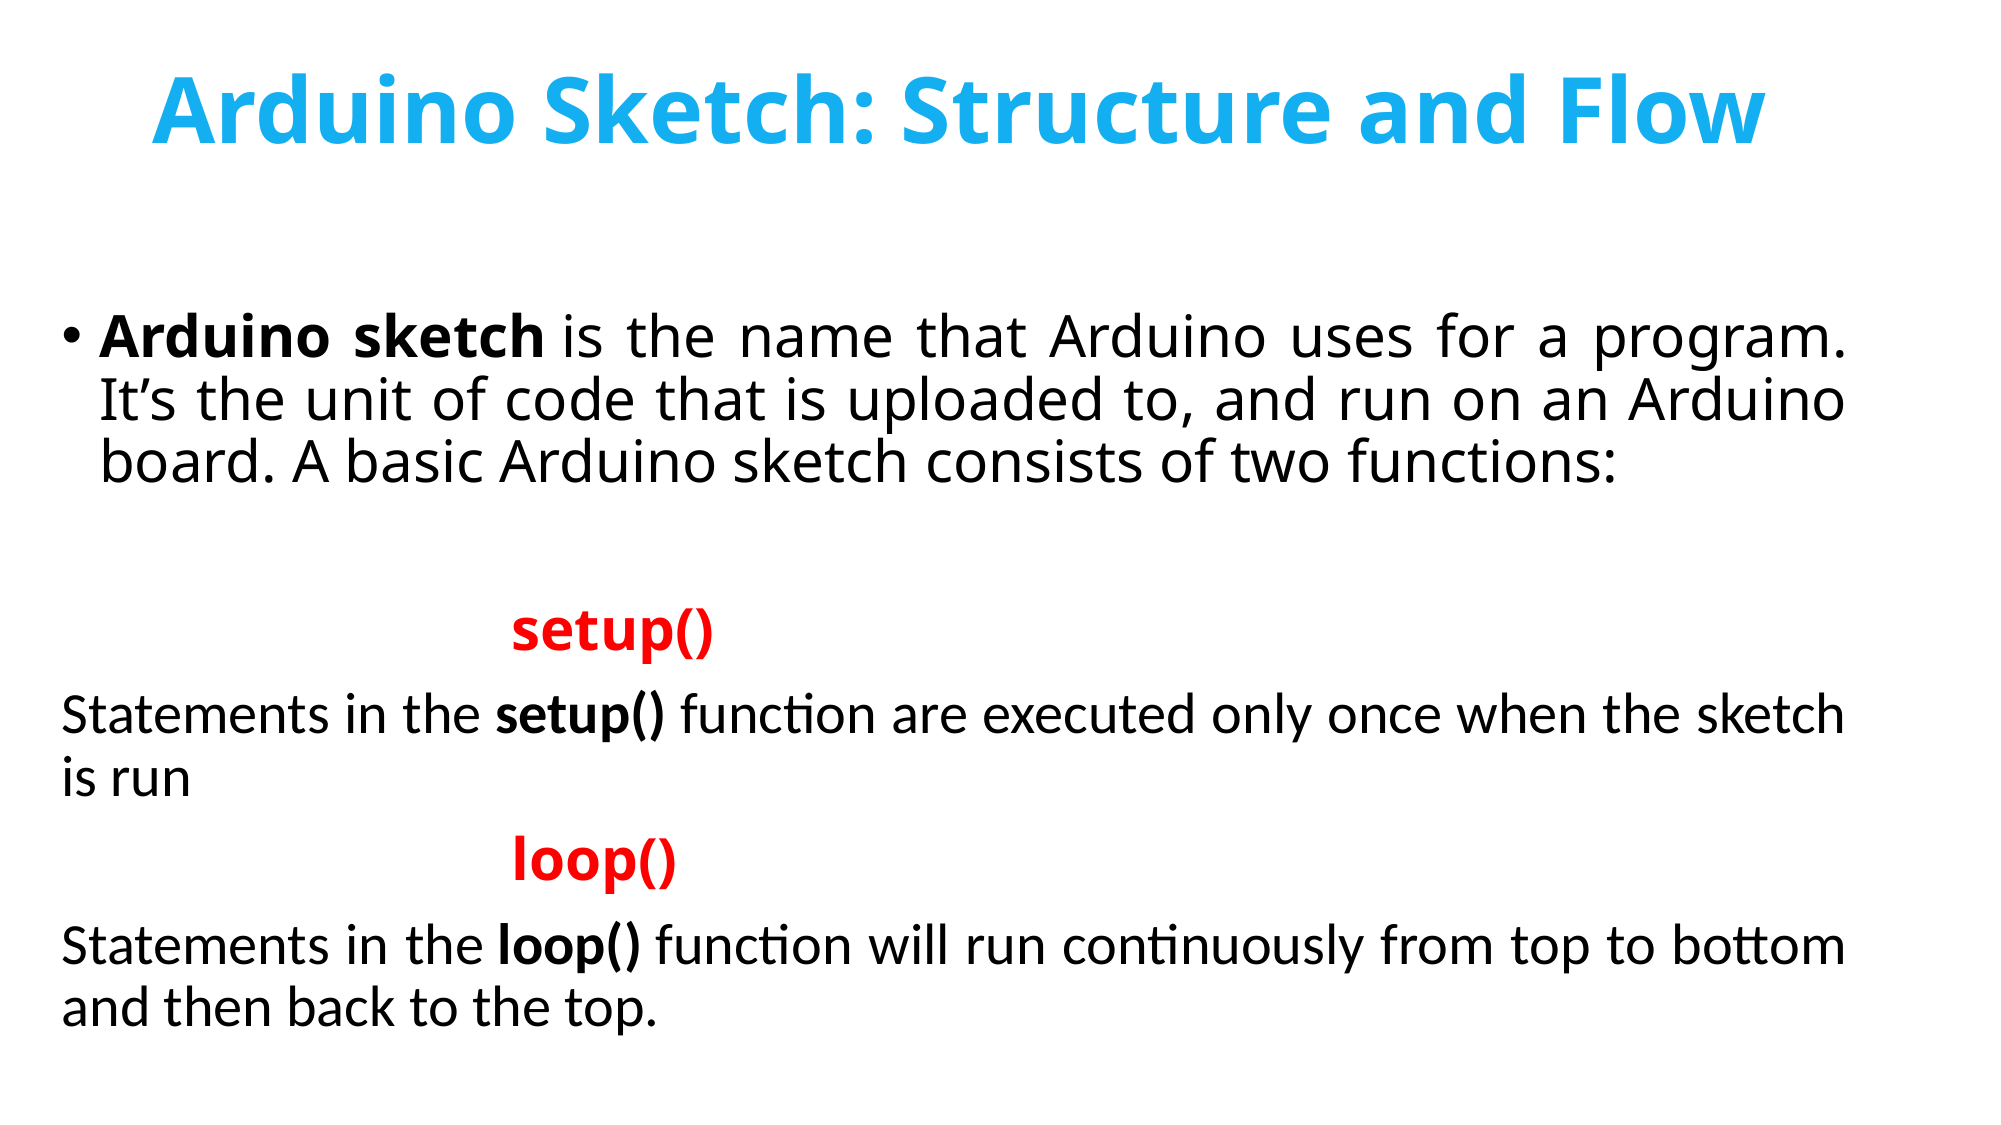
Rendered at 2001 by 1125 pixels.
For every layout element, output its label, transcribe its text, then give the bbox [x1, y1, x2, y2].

title Arduino Sketch: Structure and Flow [137, 59, 1863, 278]
list Arduino sketch is the name that Arduino uses for a program. It’s the unit of code that is uploaded to, and run on an Arduino board. A basic Arduino sketch consists of two functions: setup() Statements in the setup() function are executed only once when the sketch is run loop() Statements in the loop() function will run continuously from top to bottom and then back to the top. [46, 299, 1863, 1066]
